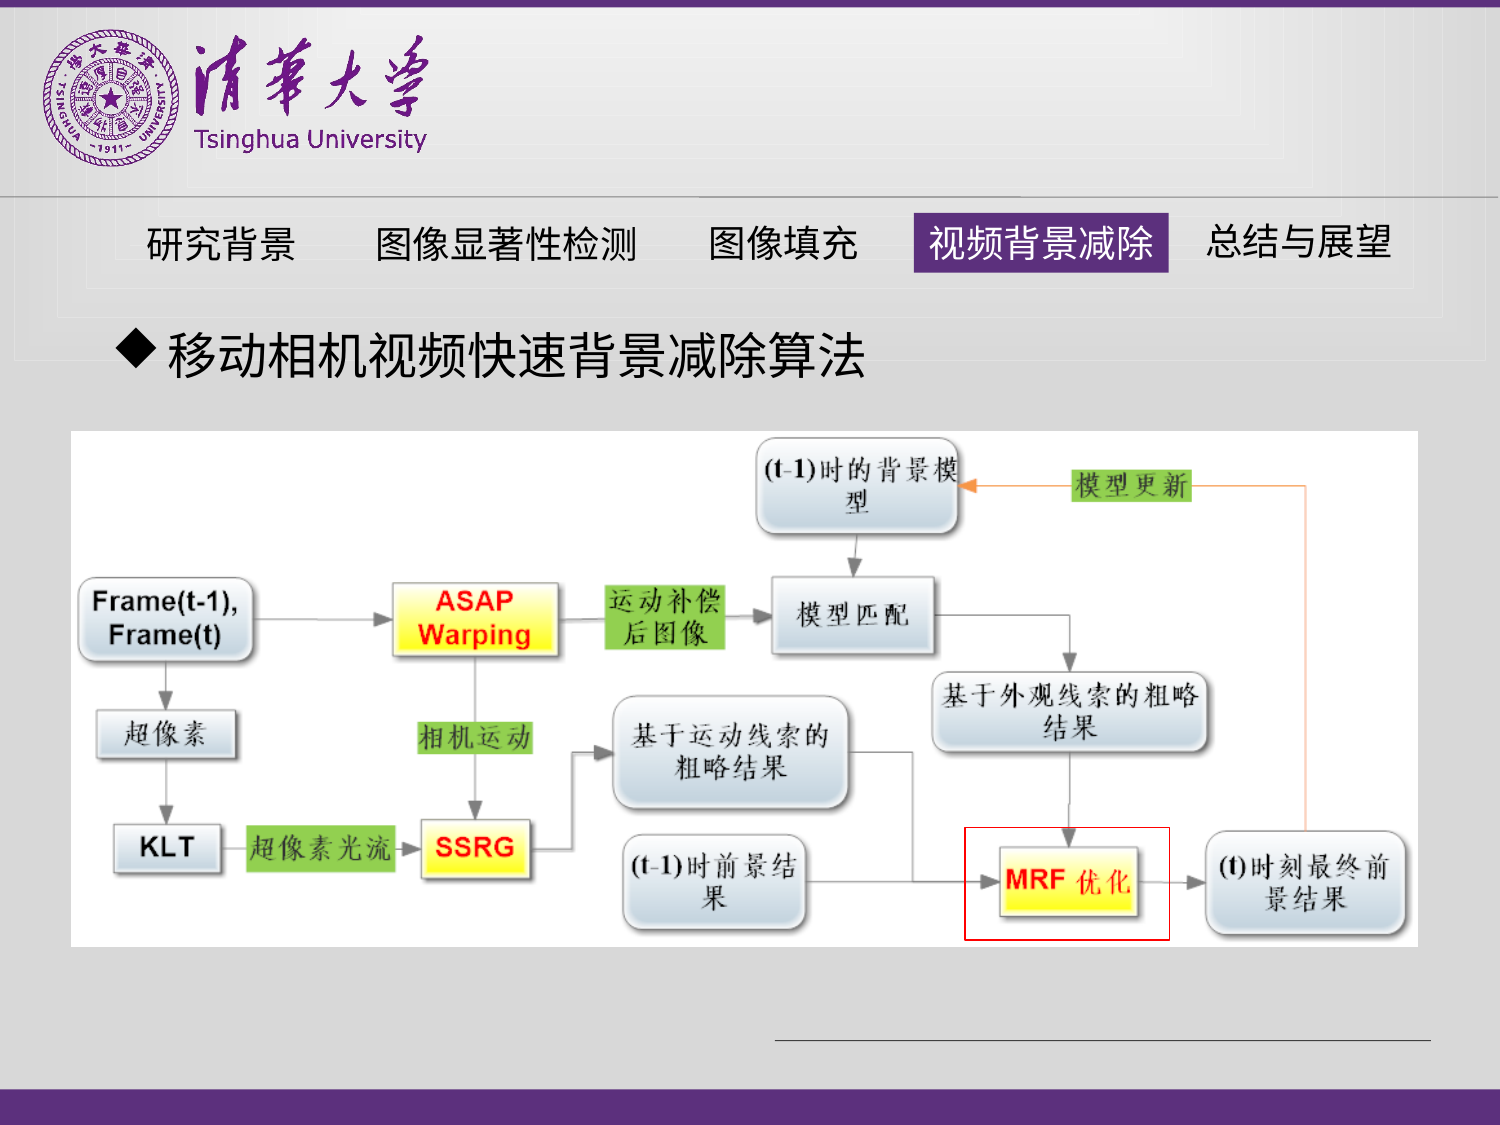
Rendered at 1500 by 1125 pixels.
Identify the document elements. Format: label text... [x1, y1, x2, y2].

text_box 总结与展望 [1190, 210, 1408, 271]
text_box 图像填充 [693, 213, 874, 273]
picture [0, 0, 471, 200]
picture [71, 431, 1418, 947]
text_box [471, 0, 1500, 8]
text_box 移动相机视频快速背景减除算法 [96, 287, 1289, 392]
text_box [0, 1089, 1500, 1125]
text_box 视频背景减除 [913, 212, 1169, 273]
text_box 图像显著性检测 [360, 213, 653, 274]
text_box 研究背景 [131, 213, 312, 274]
